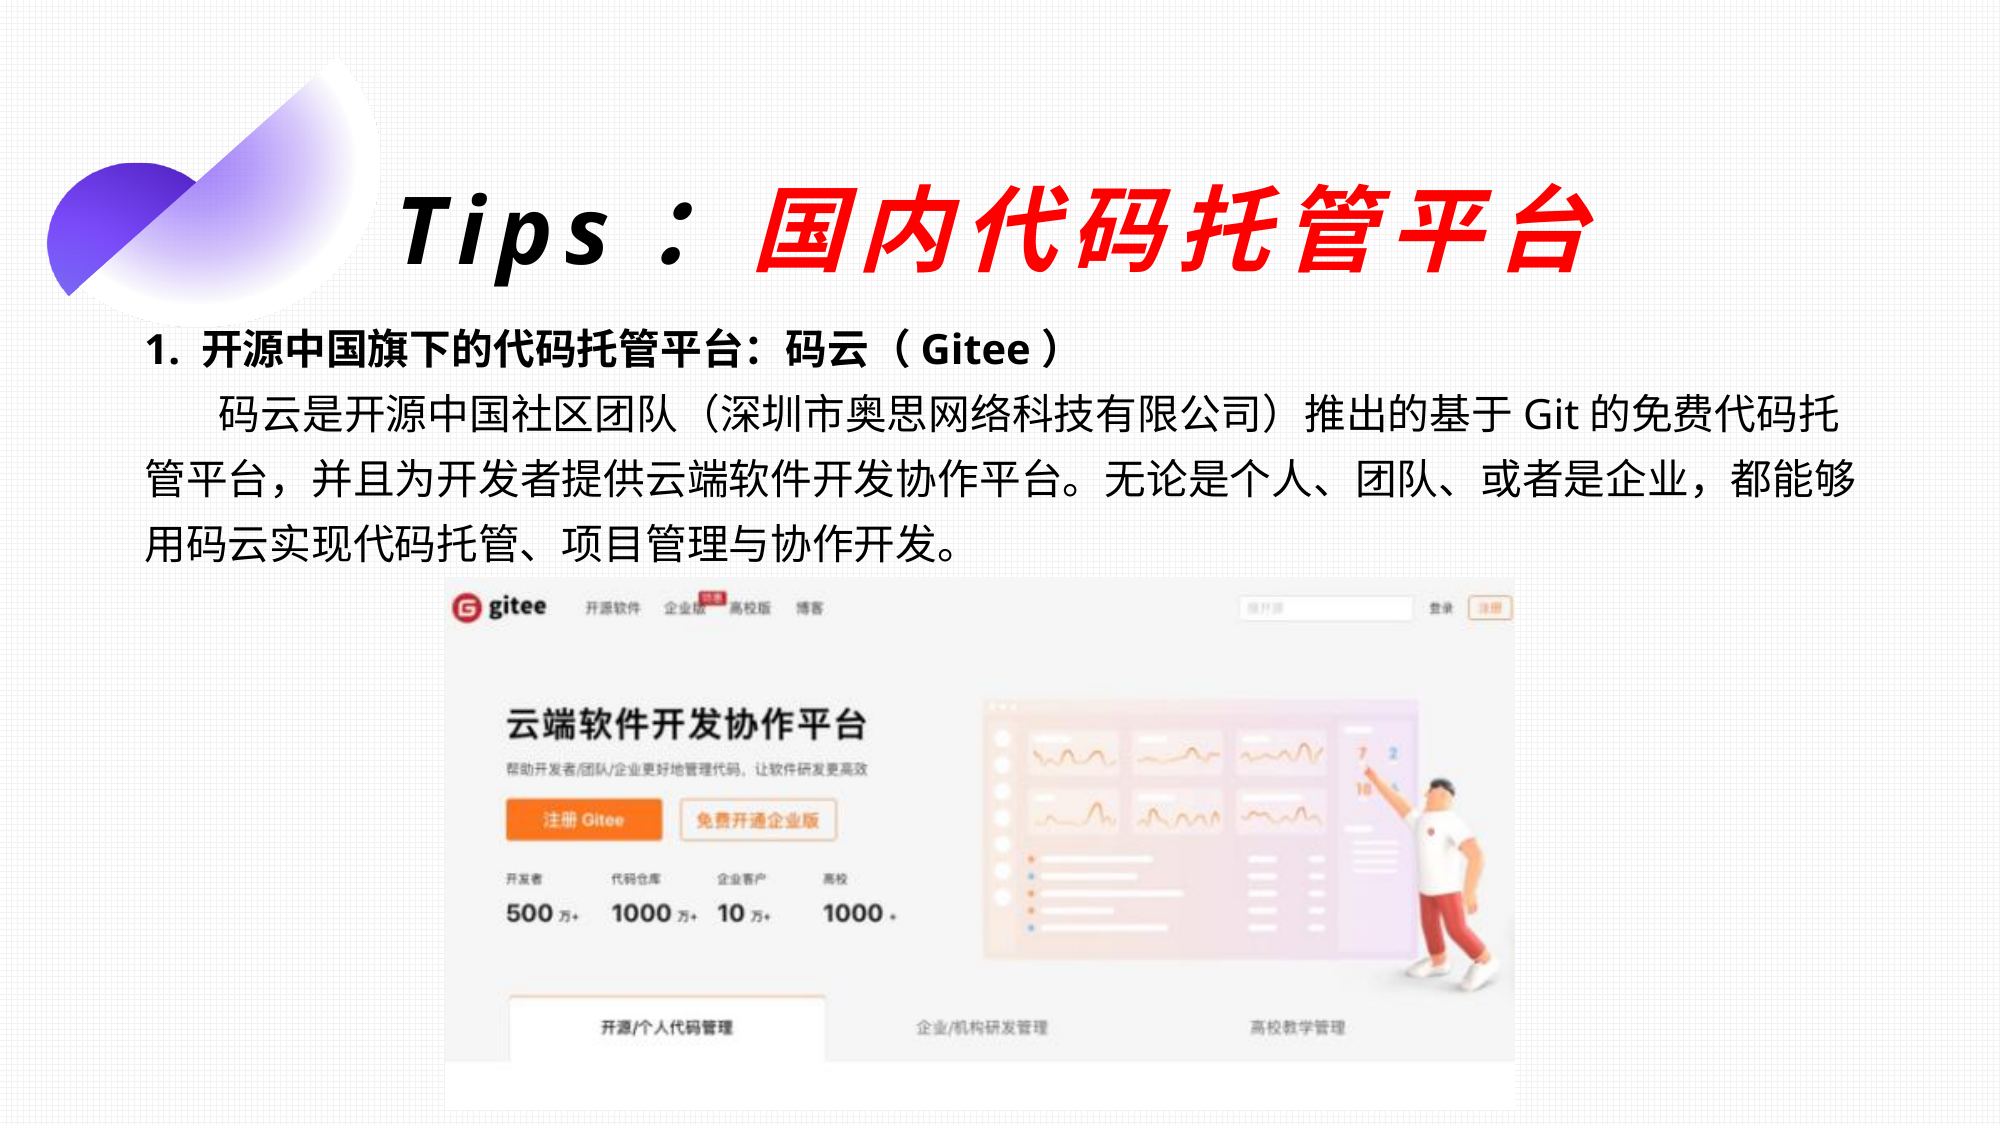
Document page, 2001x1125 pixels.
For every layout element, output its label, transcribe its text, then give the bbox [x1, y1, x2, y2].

text_box Tips：国内代码托管平台 [381, 162, 1744, 291]
picture [445, 577, 1515, 1110]
text_box 1. 开源中国旗下的代码托管平台：码云（Gitee） 码云是开源中国社区团队（深圳市奥思网络科技有限公司）推出的基于Git的免费代码托管平台，并且为开发者提供云端软件开发协作平台。无论是个人、团队、或者是企业，都能够用码云实现代码托管、项目管理与协作开发。 [129, 315, 1893, 576]
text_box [16, 0, 381, 327]
